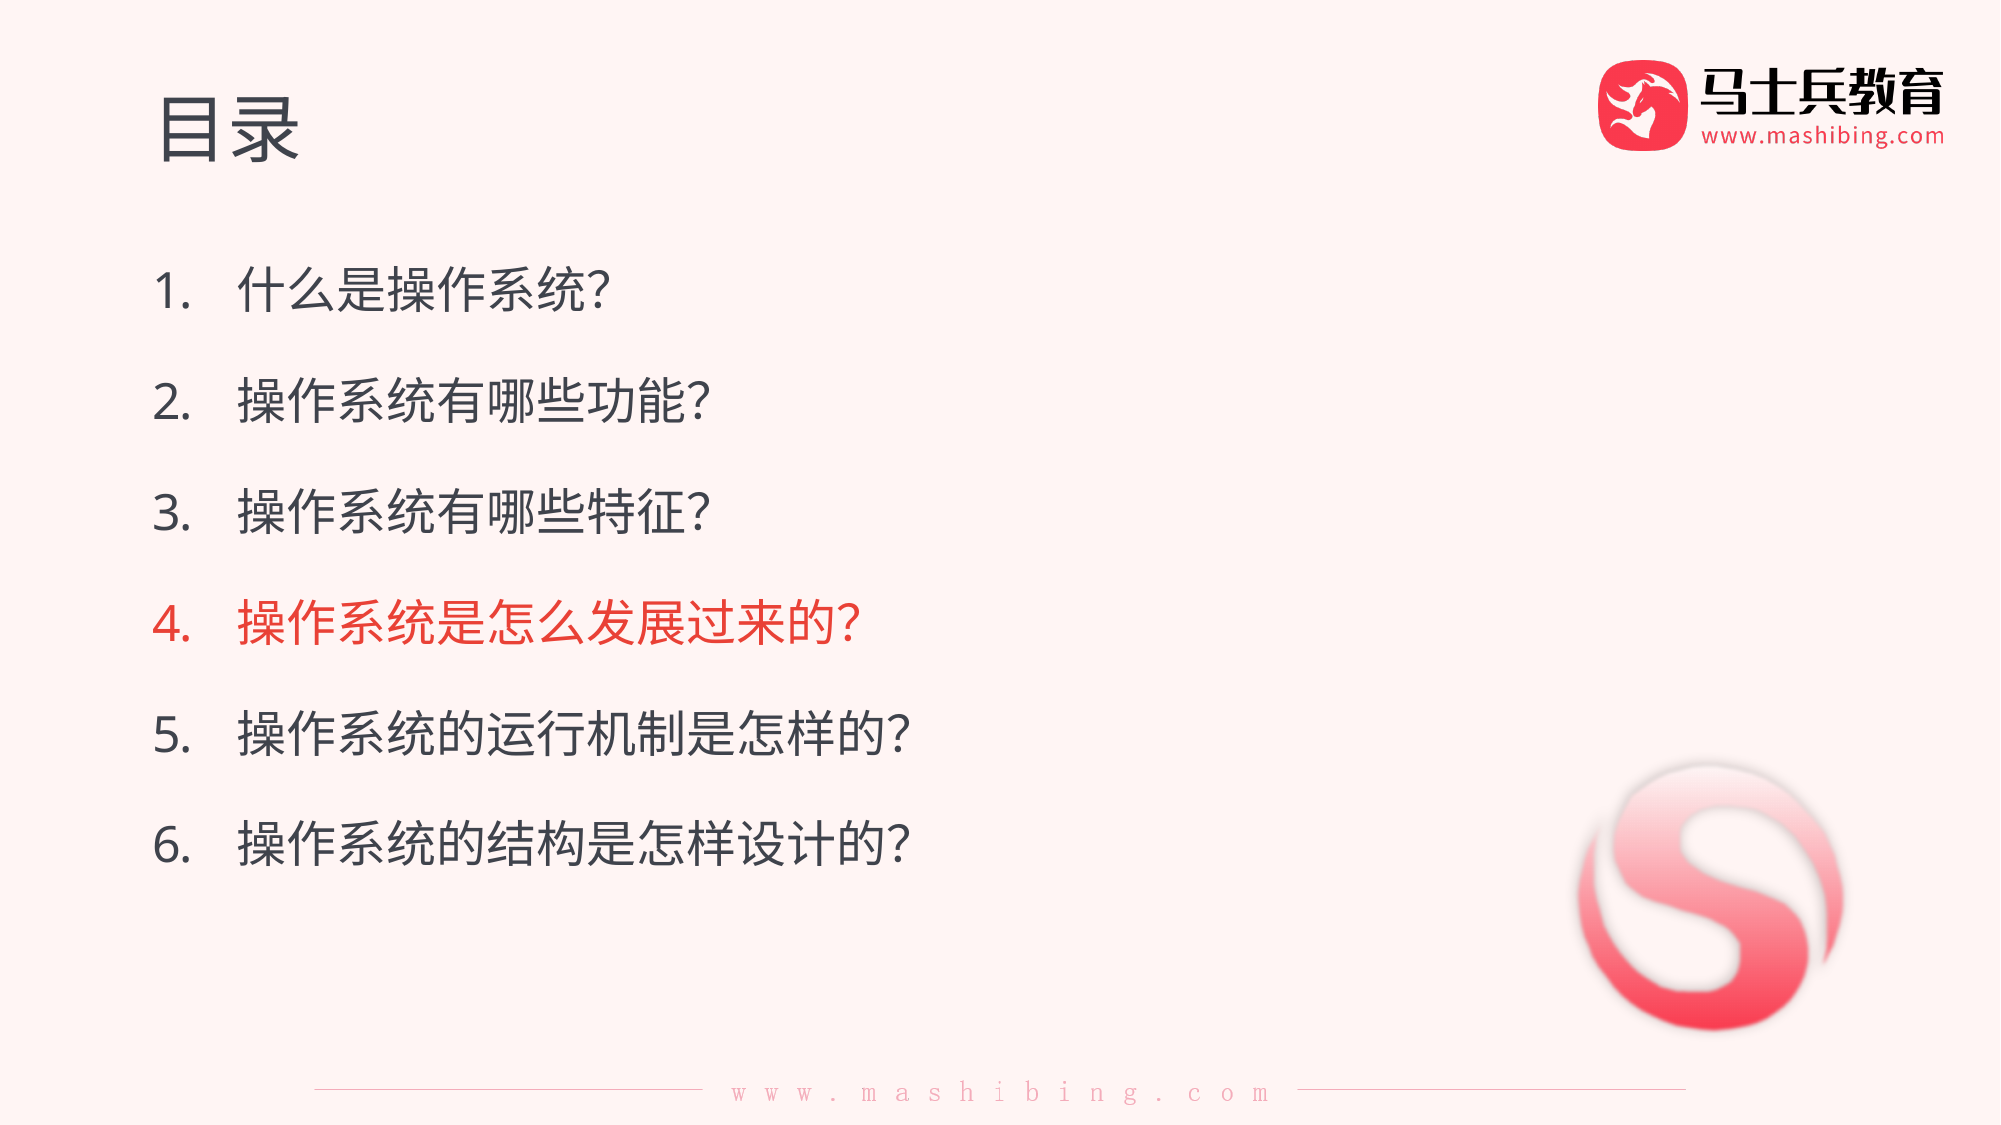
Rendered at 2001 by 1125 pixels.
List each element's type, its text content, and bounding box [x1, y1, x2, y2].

picture [314, 1065, 1686, 1125]
picture [1862, 60, 1943, 151]
list 什么是操作系统？ 操作系统有哪些功能？ 操作系统有哪些特征？ 操作系统是怎么发展过来的？ 操作系统的运行机制是怎样的？ 操作系统的结构是怎样设计的？ [137, 222, 1862, 1065]
text_box [1579, 767, 1842, 1029]
title 目录 [137, 43, 1862, 222]
